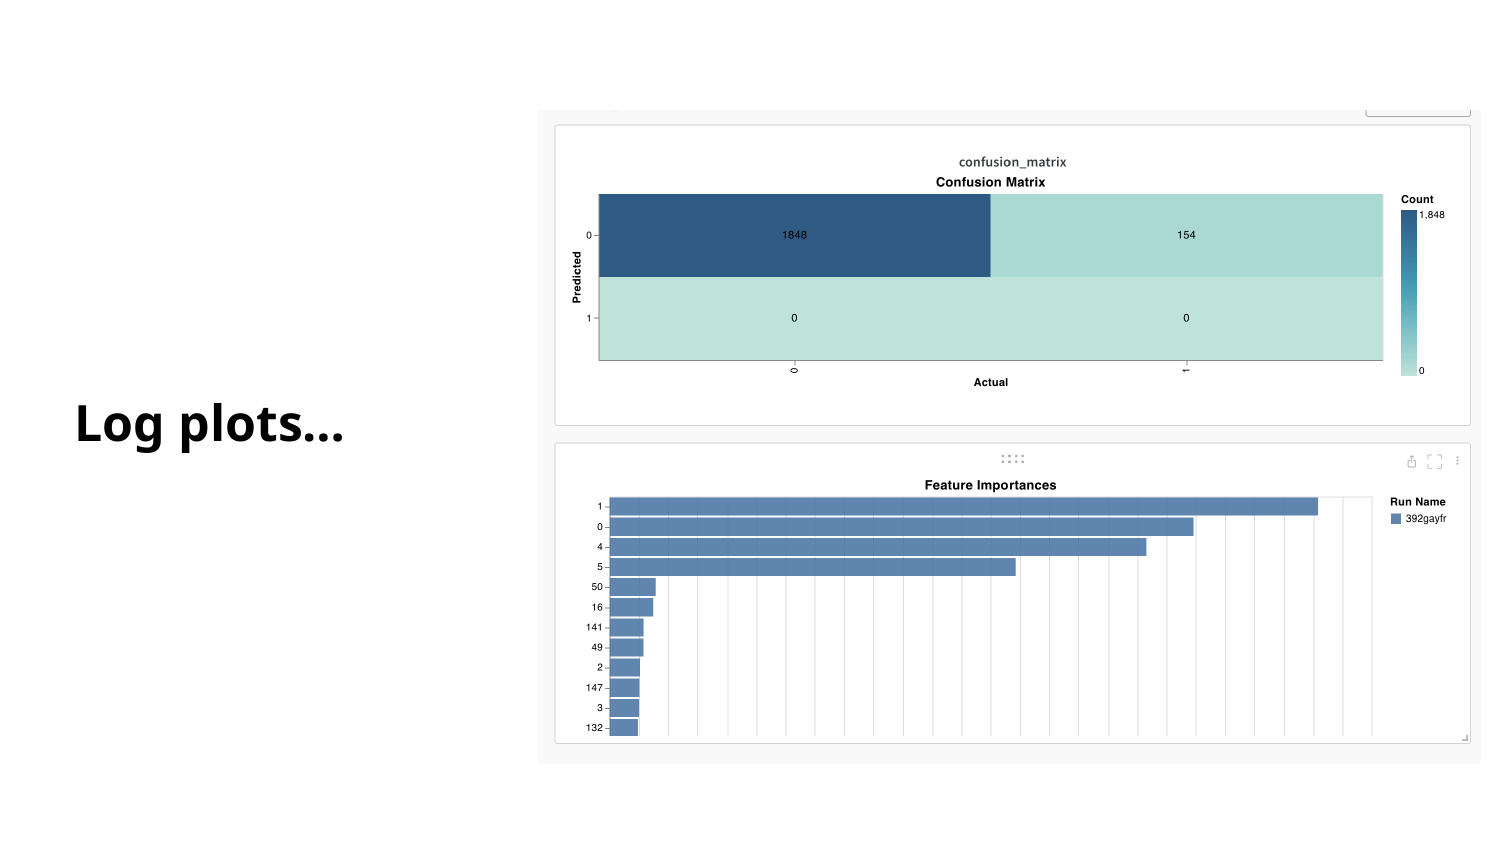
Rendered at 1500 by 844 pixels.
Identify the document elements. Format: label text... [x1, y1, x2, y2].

list Log plots… [59, 322, 454, 522]
picture [538, 110, 1481, 764]
